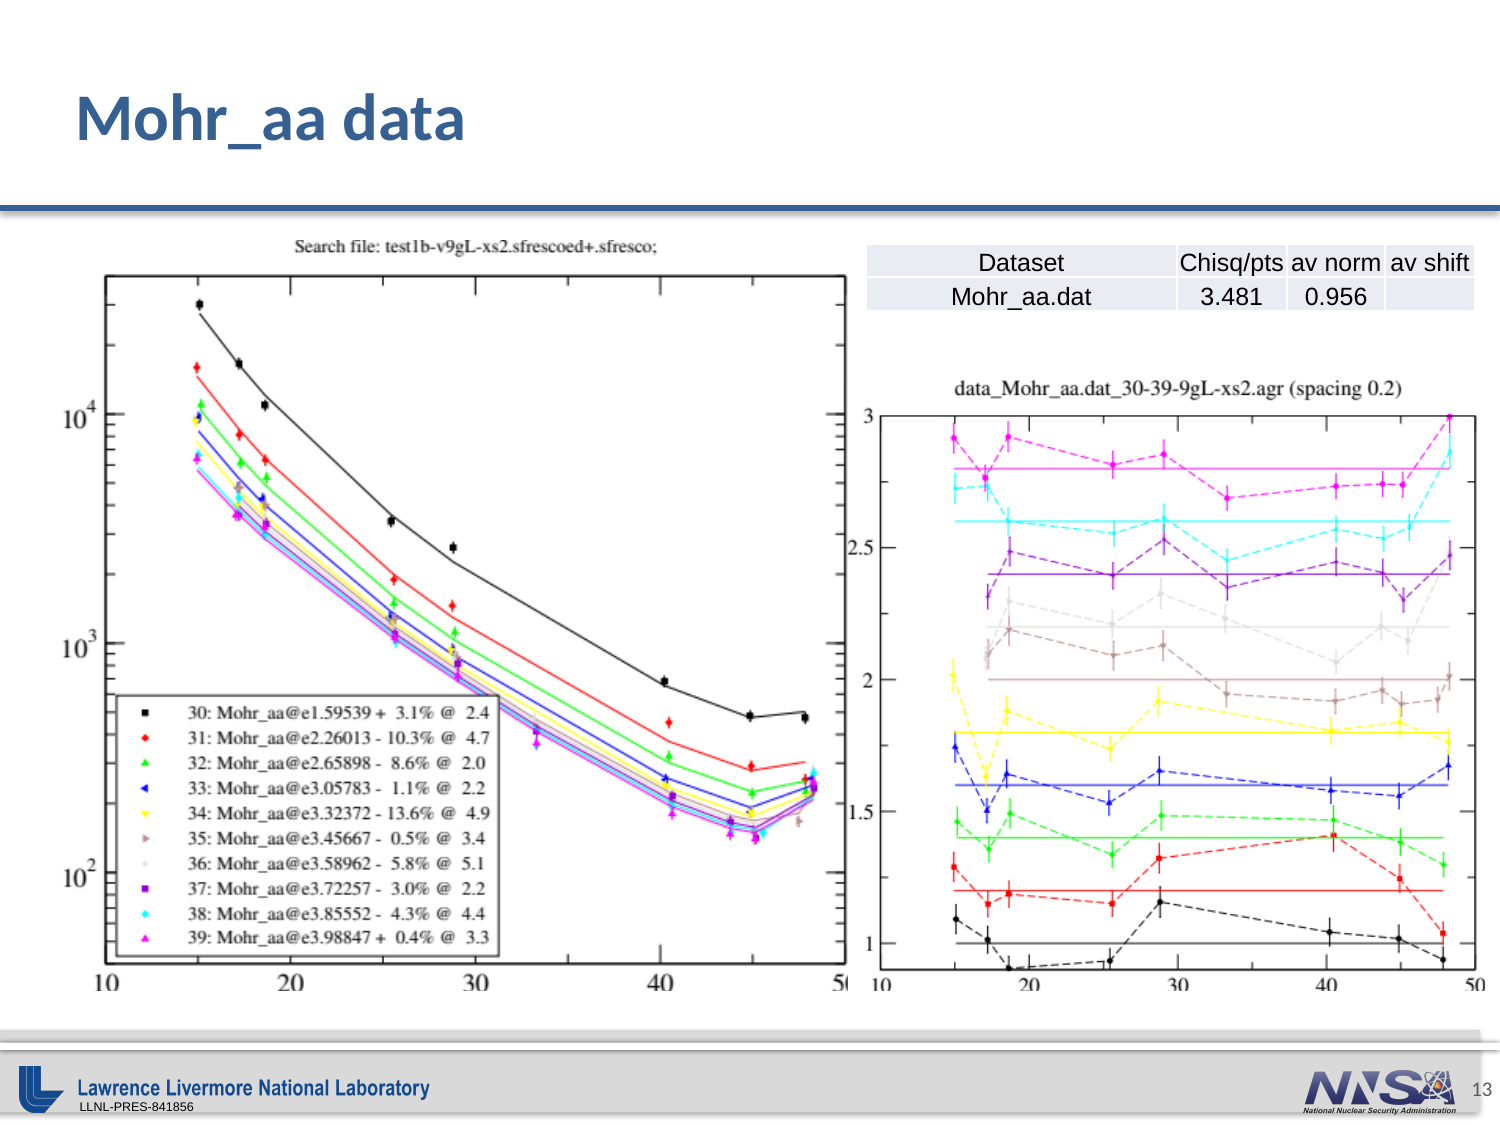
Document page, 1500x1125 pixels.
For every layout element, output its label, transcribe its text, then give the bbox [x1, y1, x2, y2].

table_cell 0.956 [1288, 278, 1384, 310]
picture [1296, 1057, 1463, 1122]
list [62, 240, 857, 991]
table_cell 3.481 [1178, 278, 1286, 310]
title Mohr_aa data [75, 36, 1425, 202]
table_header Chisq/pts [1178, 245, 1286, 276]
table_cell [1386, 278, 1474, 310]
picture [847, 380, 1486, 991]
picture [19, 1066, 468, 1113]
table_cell Mohr_aa.dat [867, 278, 1176, 310]
table_header Dataset [867, 245, 1176, 276]
table_header av shift [1386, 245, 1474, 276]
table_header av norm [1288, 245, 1384, 276]
